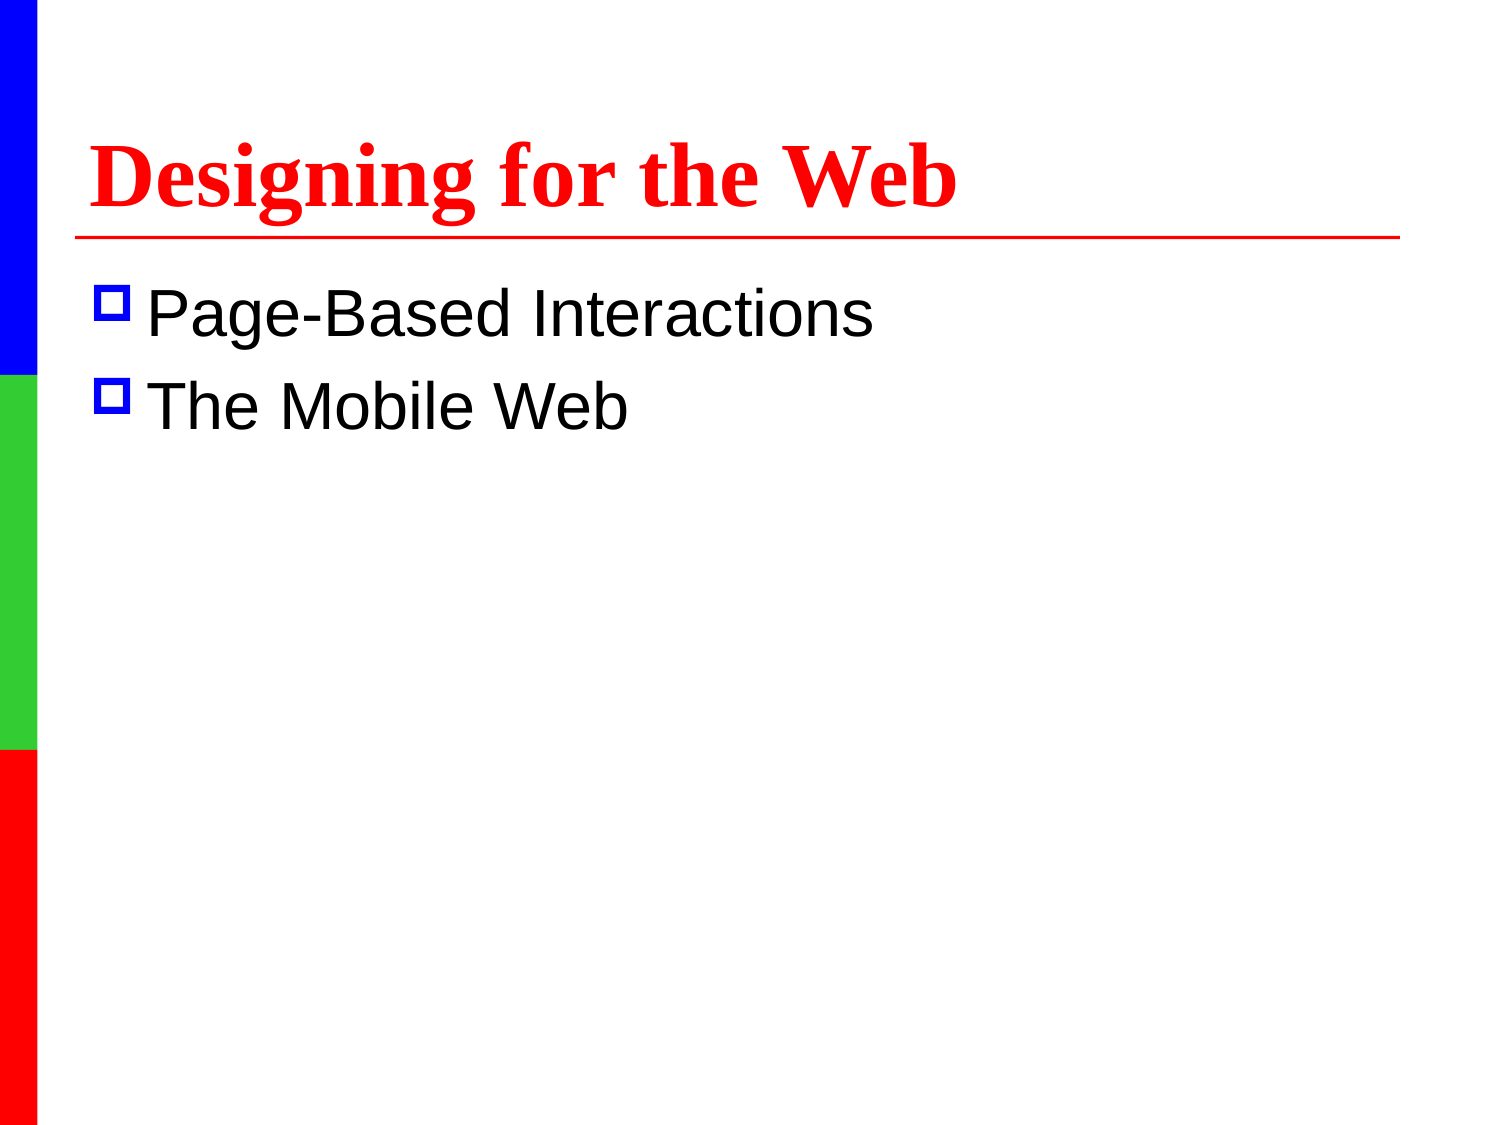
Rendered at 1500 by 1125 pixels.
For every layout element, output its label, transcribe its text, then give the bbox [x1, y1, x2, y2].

title Designing for the Web [74, 45, 1426, 233]
list Page-Based Interactions The Mobile Web [74, 262, 1426, 1006]
